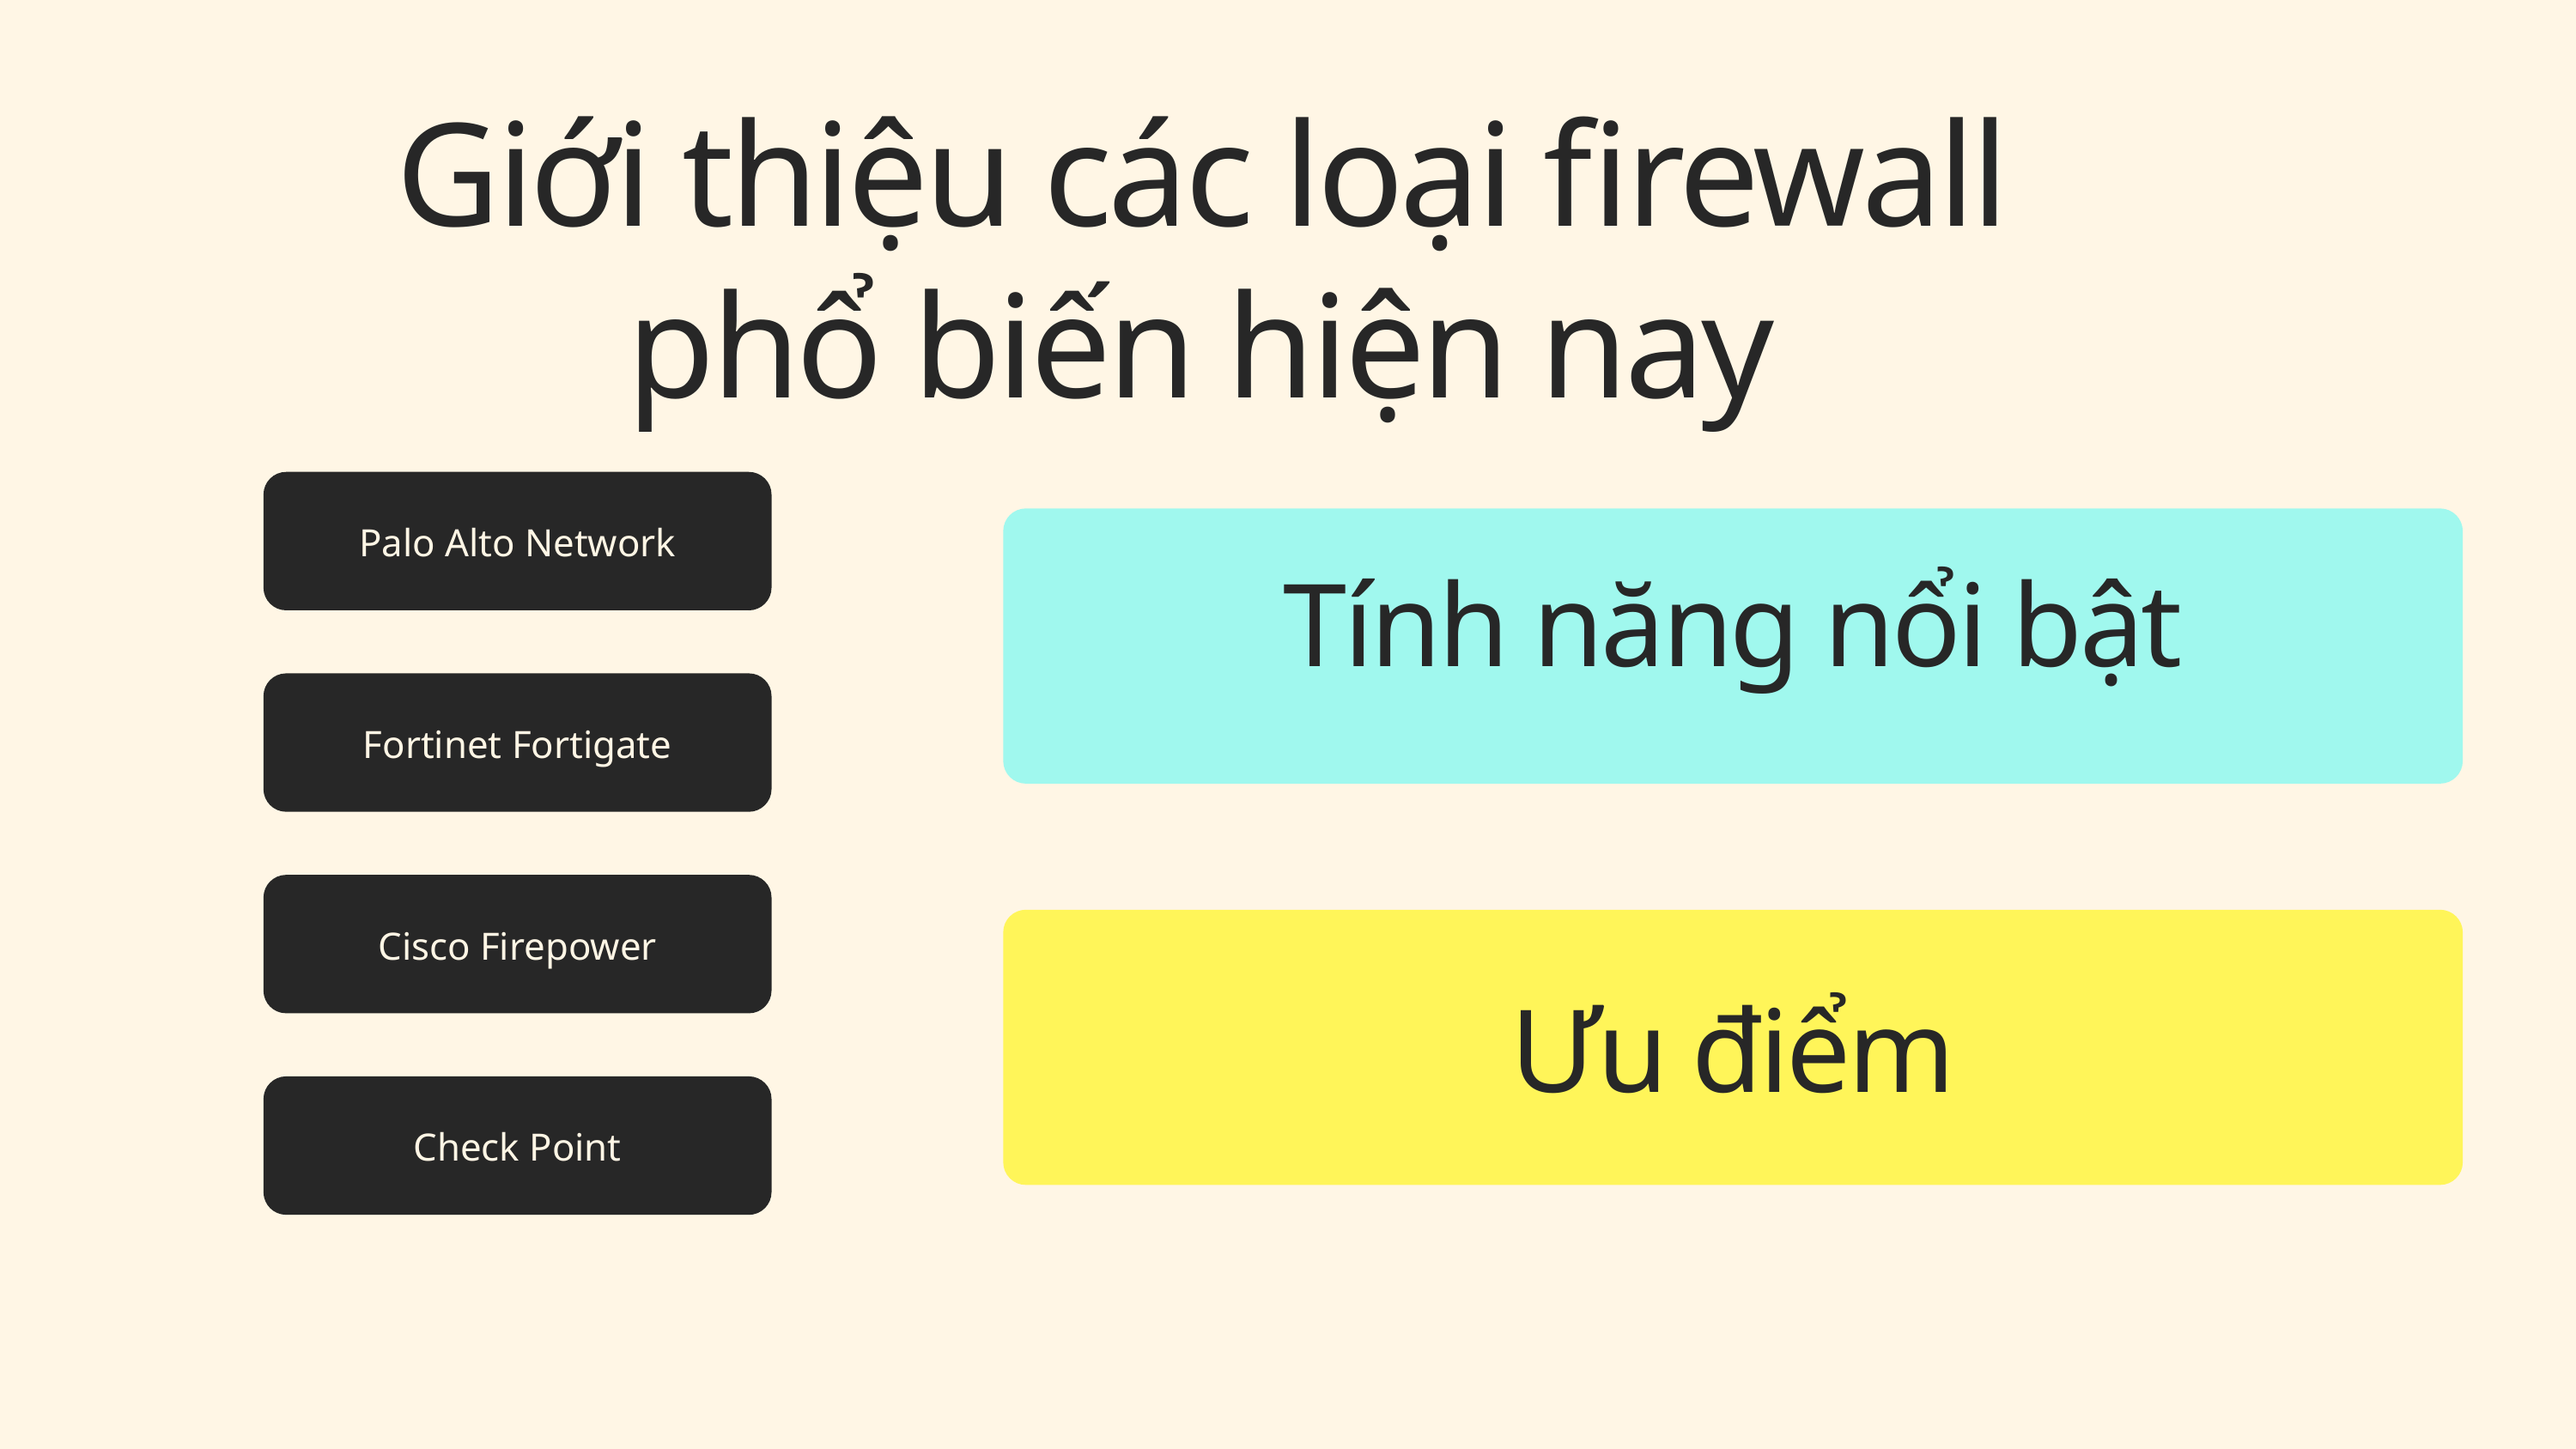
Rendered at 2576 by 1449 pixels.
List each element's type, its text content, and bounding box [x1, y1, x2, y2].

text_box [263, 673, 772, 812]
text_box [263, 874, 772, 1014]
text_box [1003, 909, 2464, 1185]
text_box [1003, 508, 2464, 785]
text_box Giới thiệu các loại firewall phổ biến hiện nay [387, 82, 2014, 427]
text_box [263, 1076, 772, 1216]
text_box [263, 471, 772, 611]
